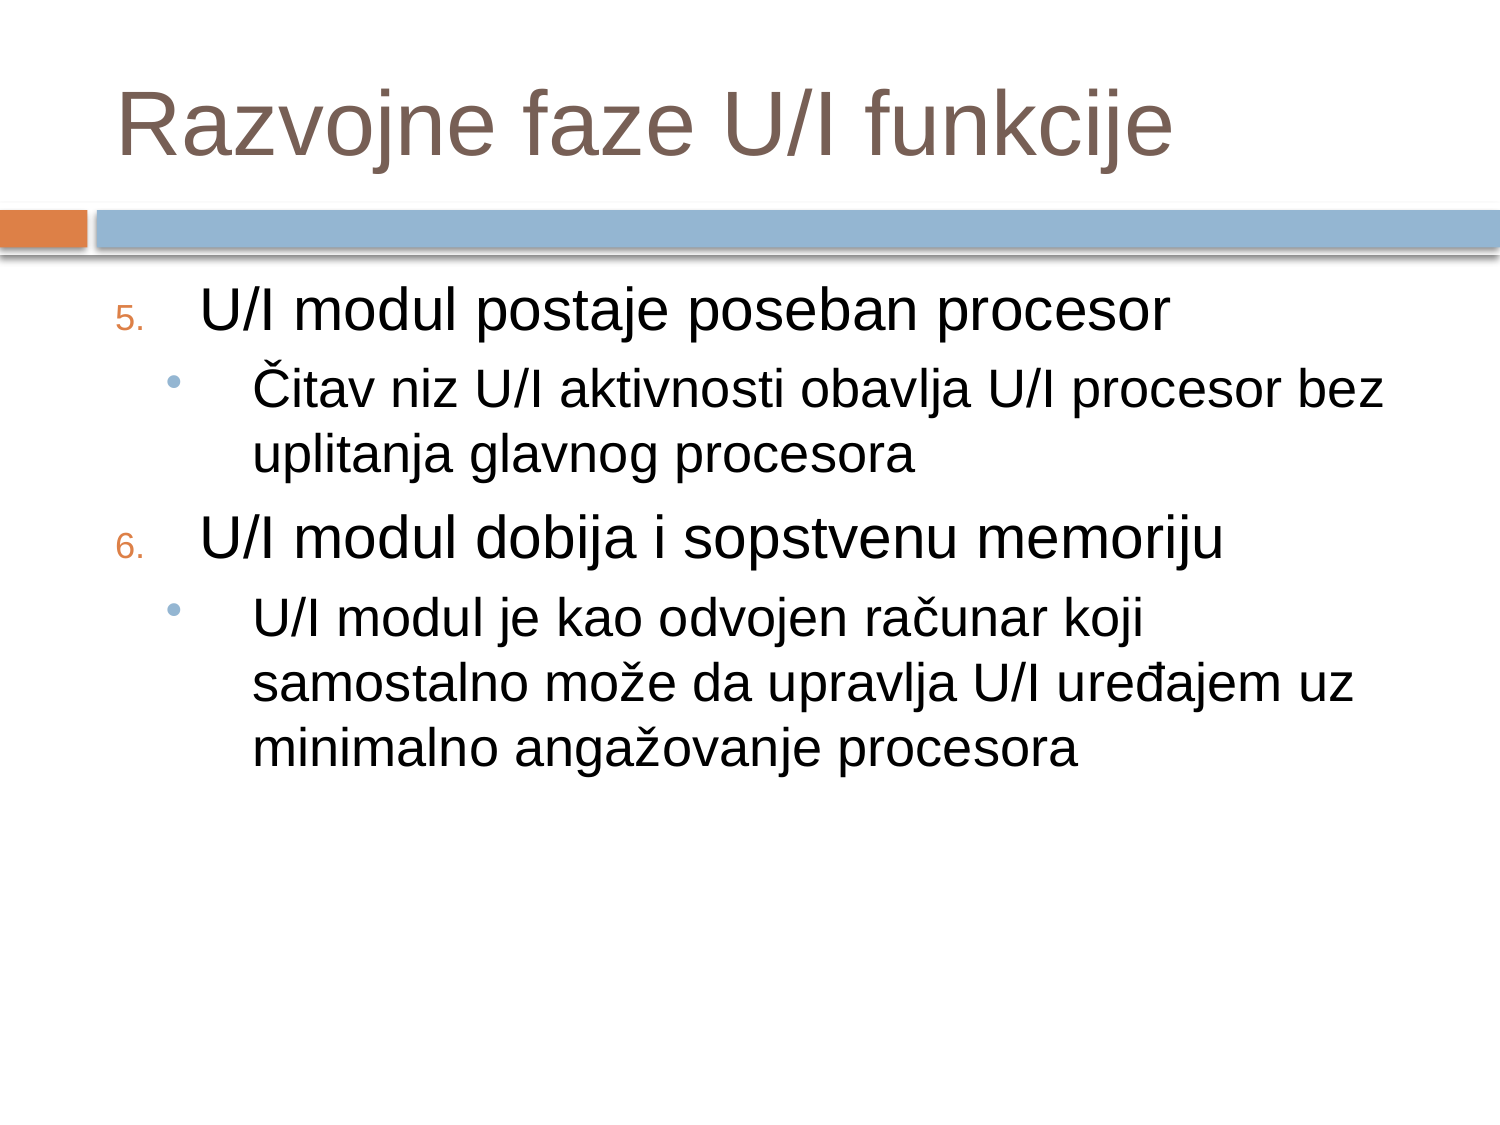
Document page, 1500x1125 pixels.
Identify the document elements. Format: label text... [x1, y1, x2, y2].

title Razvojne faze U/I funkcije [100, 37, 1438, 200]
list U/I modul postaje poseban procesor Čitav niz U/I aktivnosti obavlja U/I procesor bez uplitanja glavnog procesora U/I modul dobija i sopstvenu memoriju U/I modul je kao odvojen računar koji samostalno može da upravlja U/I uređajem uz minimalno angažovanje procesora [100, 262, 1438, 1000]
